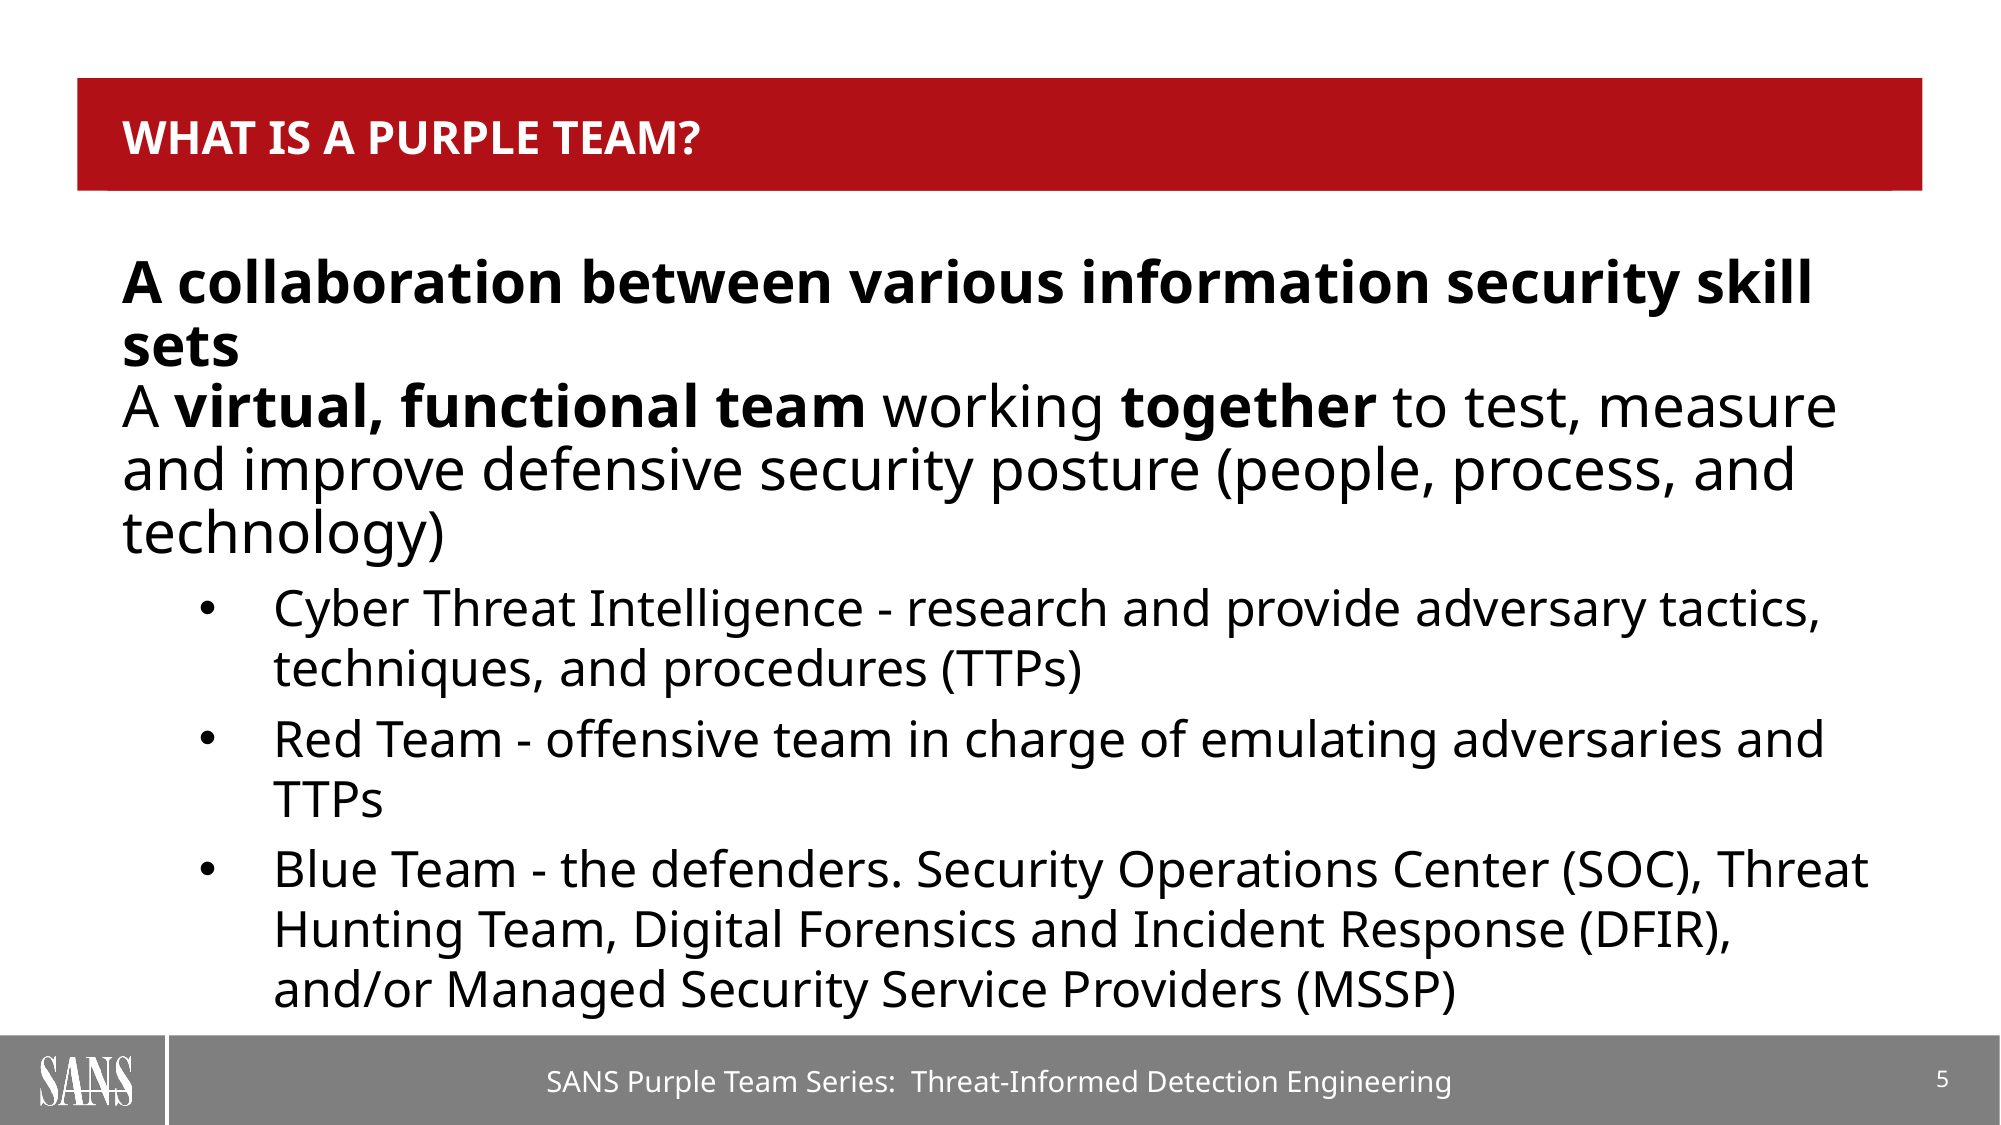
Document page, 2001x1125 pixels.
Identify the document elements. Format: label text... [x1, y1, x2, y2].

list A virtual, functional team working together to test, measure and improve defensive security posture (people, process, and technology) Cyber Threat Intelligence - research and provide adversary tactics, techniques, and procedures (TTPs) Red Team - offensive team in charge of emulating adversaries and TTPs Blue Team - the defenders. Security Operations Center (SOC), Threat Hunting Team, Digital Forensics and Incident Response (DFIR), and/or Managed Security Service Providers (MSSP) [107, 370, 1893, 980]
title What is a Purple Team? [107, 78, 1893, 191]
subtitle A collaboration between various information security skill sets [107, 246, 1893, 343]
